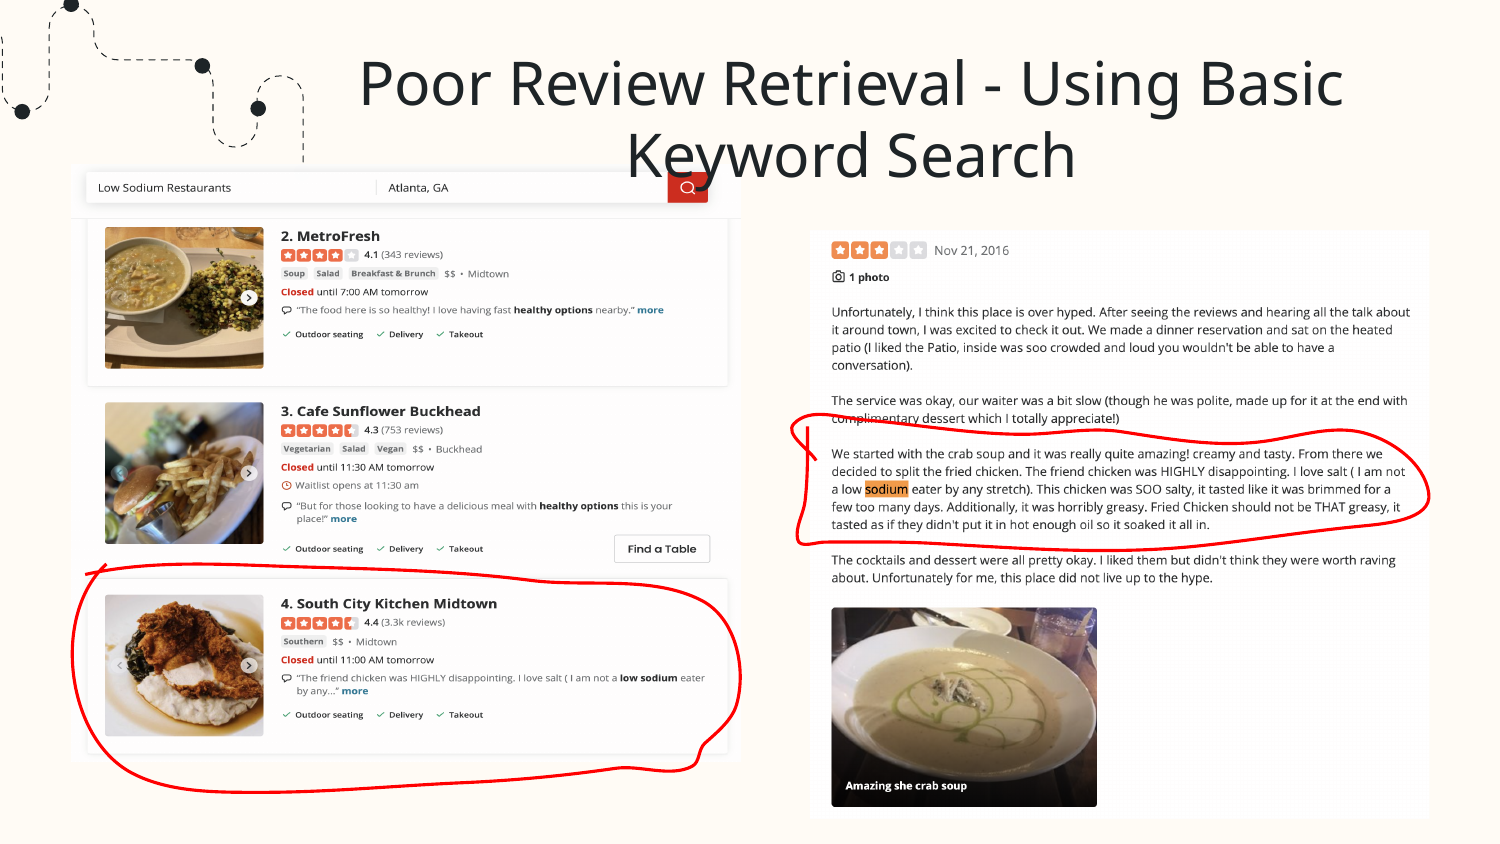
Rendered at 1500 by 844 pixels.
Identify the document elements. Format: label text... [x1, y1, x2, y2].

text_box Poor Review Retrieval - Using Basic Keyword Search [310, 29, 1394, 205]
text_box [126, 770, 604, 793]
picture [71, 164, 741, 762]
text_box [791, 417, 804, 448]
text_box [797, 506, 804, 545]
picture [809, 230, 1430, 819]
